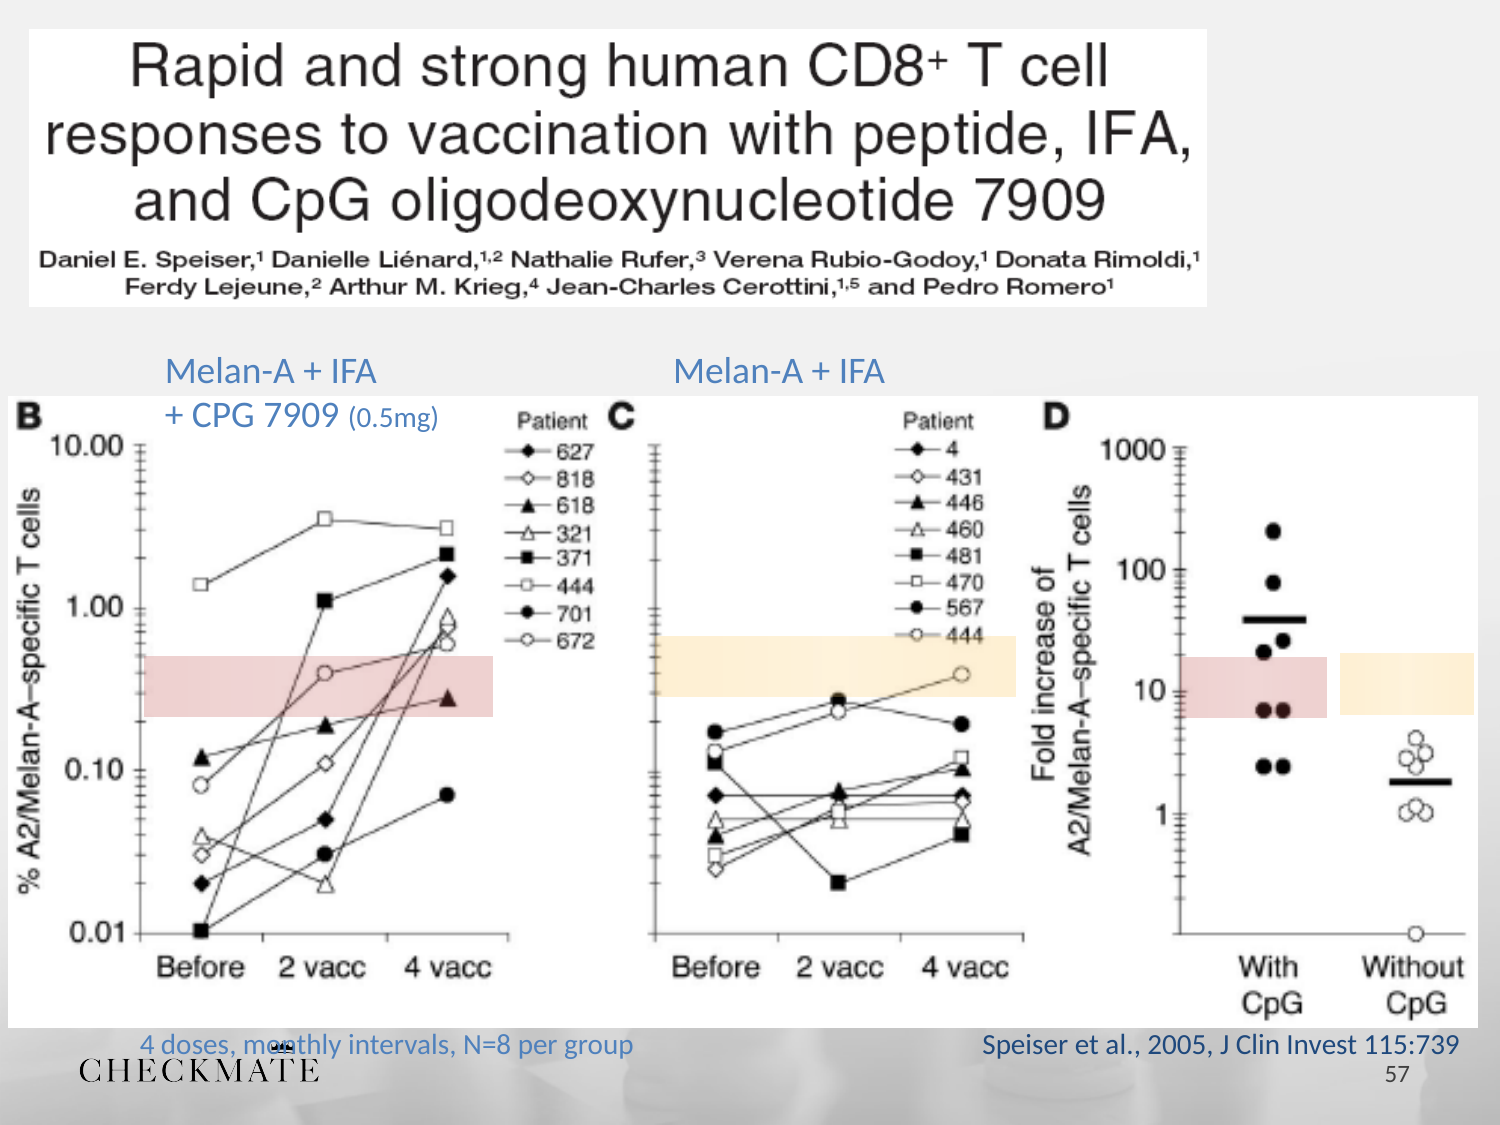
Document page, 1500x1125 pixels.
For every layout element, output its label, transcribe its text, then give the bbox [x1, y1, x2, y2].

slide_number 57 [1074, 1068, 1425, 1103]
text_box Melan-A + IFA + CPG 7909 (0.5mg) [149, 347, 525, 394]
text_box Speiser et al., 2005, J Clin Invest 115:739 [706, 1035, 1475, 1068]
text_box Melan-A + IFA [658, 347, 946, 394]
picture [0, 0, 1500, 1125]
text_box 4 doses, monthly intervals, N=8 per group [124, 1035, 706, 1068]
